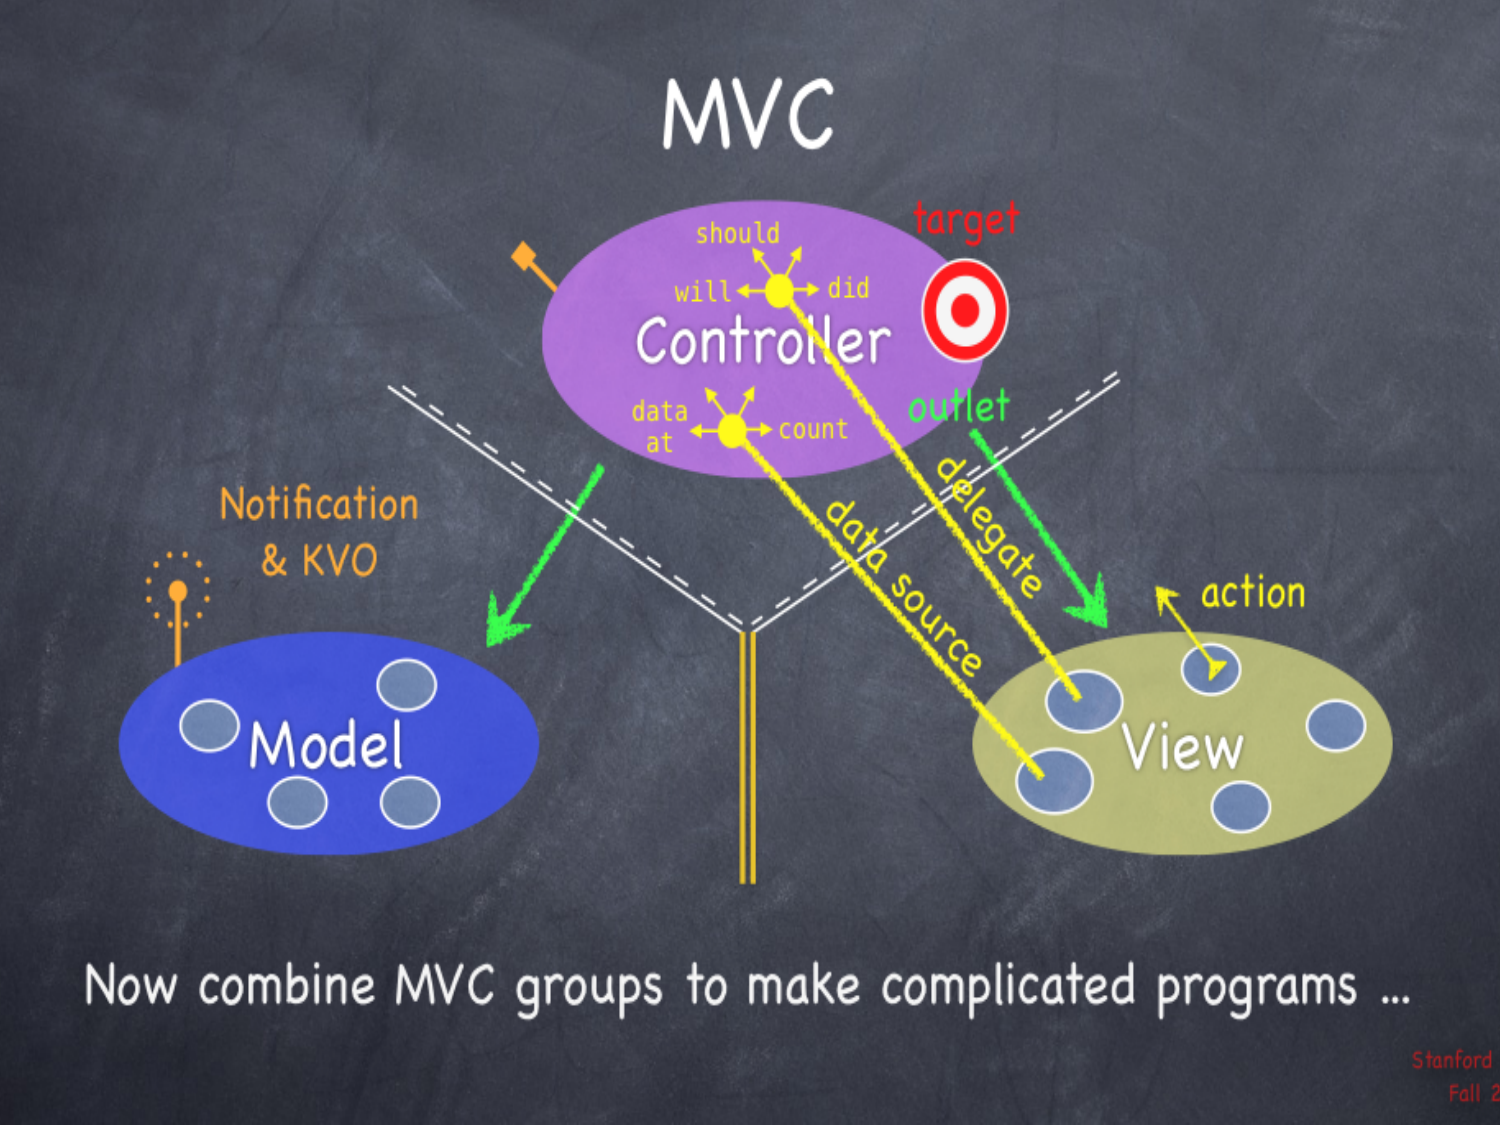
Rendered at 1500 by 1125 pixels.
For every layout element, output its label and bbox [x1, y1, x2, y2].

list [0, 0, 1500, 1125]
